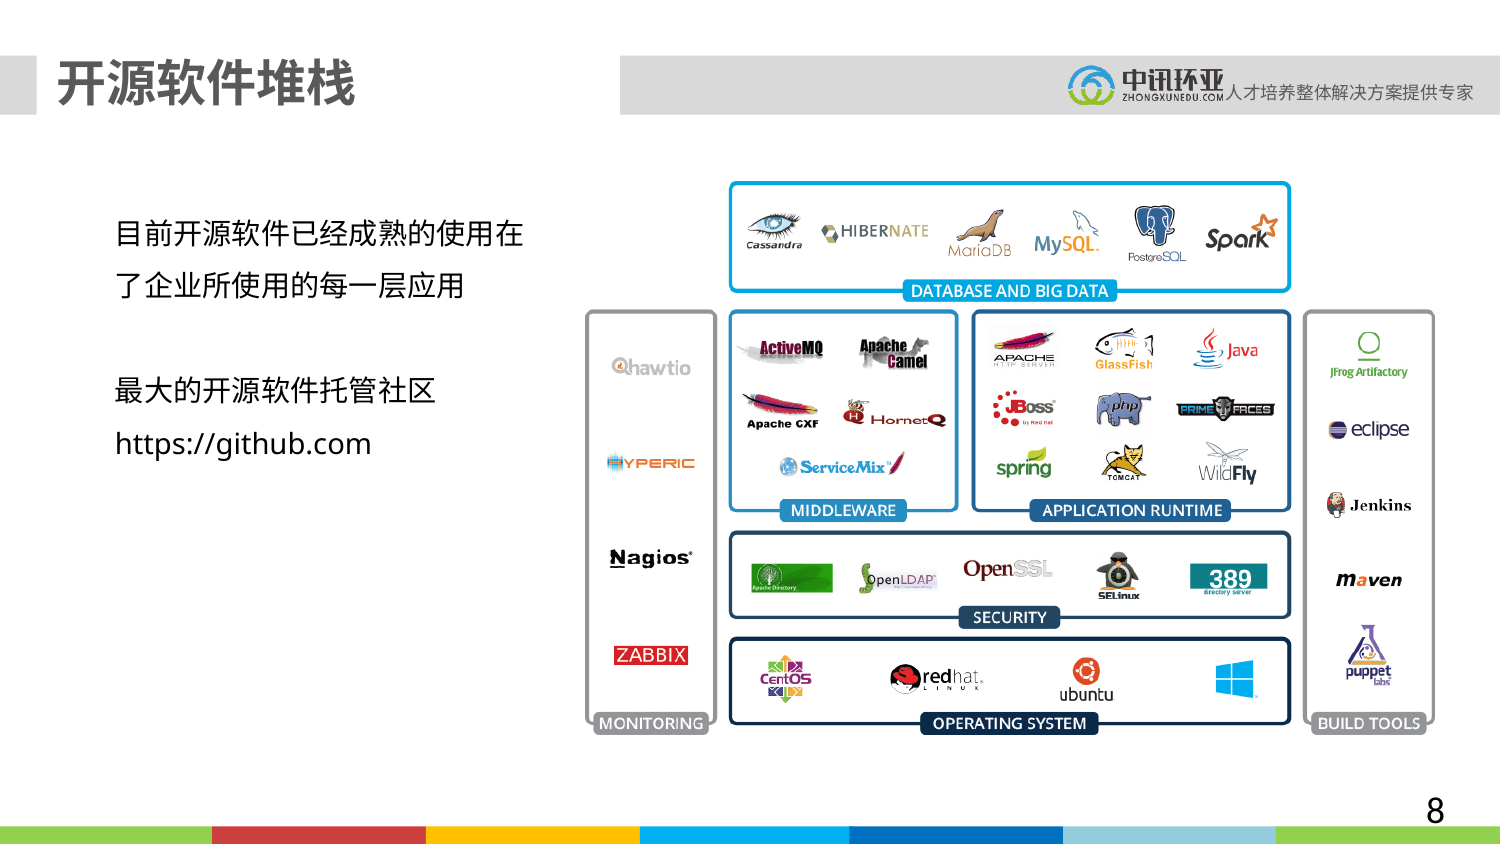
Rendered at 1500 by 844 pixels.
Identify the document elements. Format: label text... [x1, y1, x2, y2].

text_box 开源软件堆栈 [41, 43, 502, 119]
text_box 目前开源软件已经成熟的使用在了企业所使用的每一层应用 最大的开源软件托管社区 https://github.com [100, 190, 550, 468]
picture [572, 173, 1451, 741]
picture [1068, 65, 1223, 105]
slide_number 8 [1411, 778, 1489, 824]
